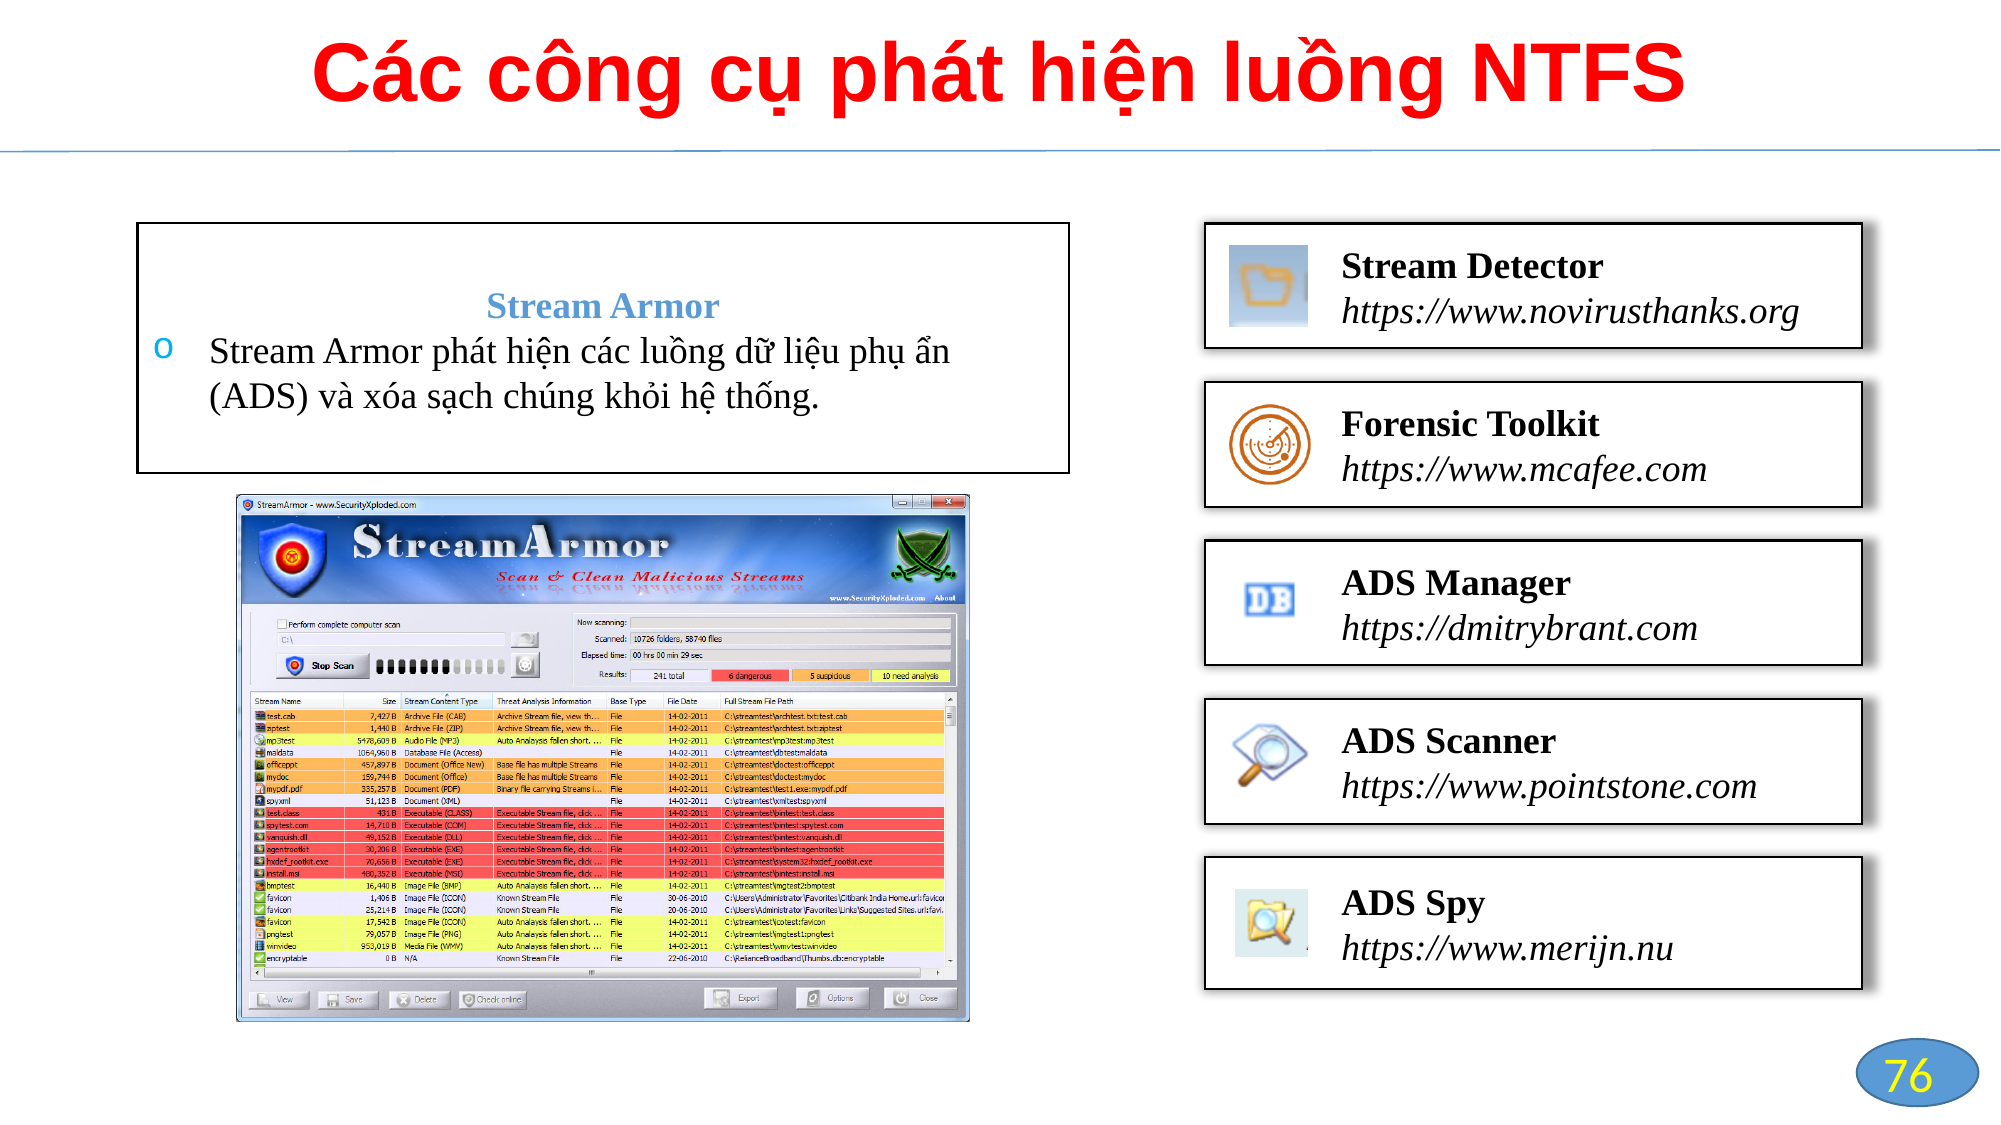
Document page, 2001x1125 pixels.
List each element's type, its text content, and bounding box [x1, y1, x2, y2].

text_box ADS Manager https://dmitrybrant.com [1204, 540, 1863, 666]
text_box Stream Armor Stream Armor phát hiện các luồng dữ liệu phụ ẩn (ADS) và xóa sạch chúng khỏi hệ thống. [137, 223, 1069, 473]
picture [1229, 403, 1311, 485]
picture [1229, 245, 1309, 327]
picture [1223, 710, 1316, 807]
title Các công cụ phát hiện luồng NTFS [137, 0, 1863, 150]
picture [236, 494, 970, 1022]
text_box Stream Detector https://www.novirusthanks.org [1204, 223, 1863, 349]
slide_number 76 [1499, 1042, 1950, 1103]
picture [1235, 889, 1309, 957]
text_box ADS Spy https://www.merijn.nu [1204, 857, 1863, 990]
text_box Forensic Toolkit https://www.mcafee.com [1204, 381, 1863, 507]
text_box ADS Scanner https://www.pointstone.com [1204, 698, 1863, 824]
picture [1223, 559, 1306, 647]
